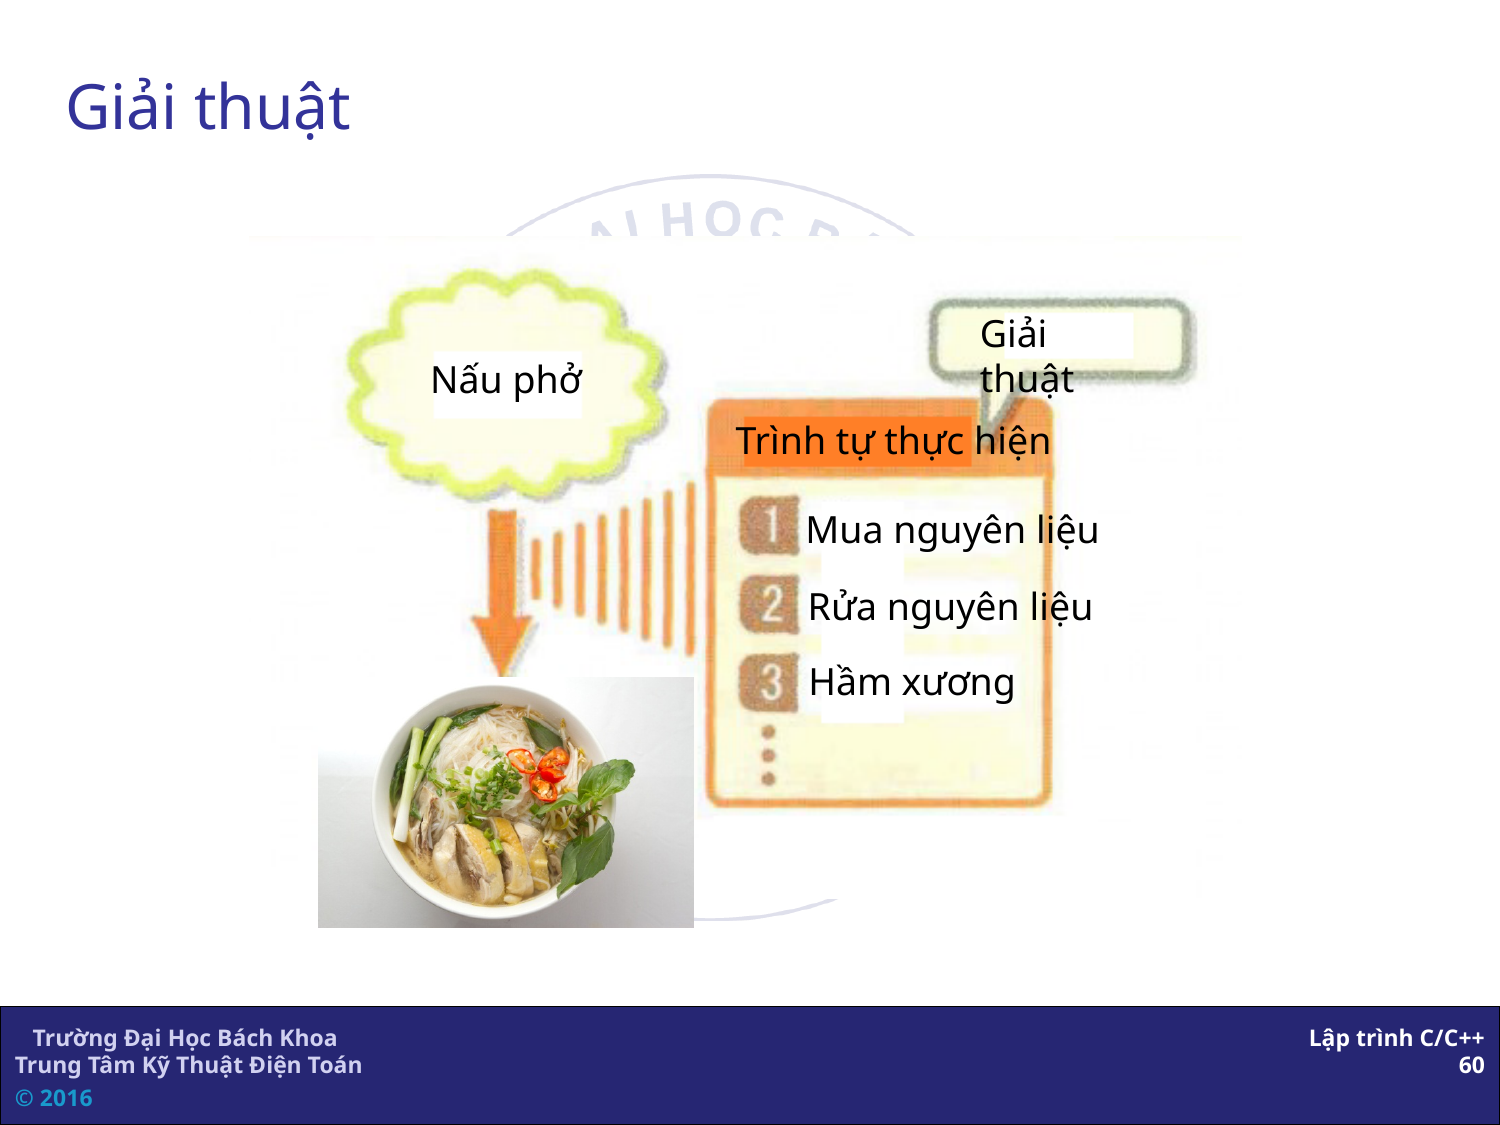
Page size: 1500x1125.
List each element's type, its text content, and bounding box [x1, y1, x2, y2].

title Giải thuật [50, 12, 1463, 150]
picture [249, 174, 1243, 928]
